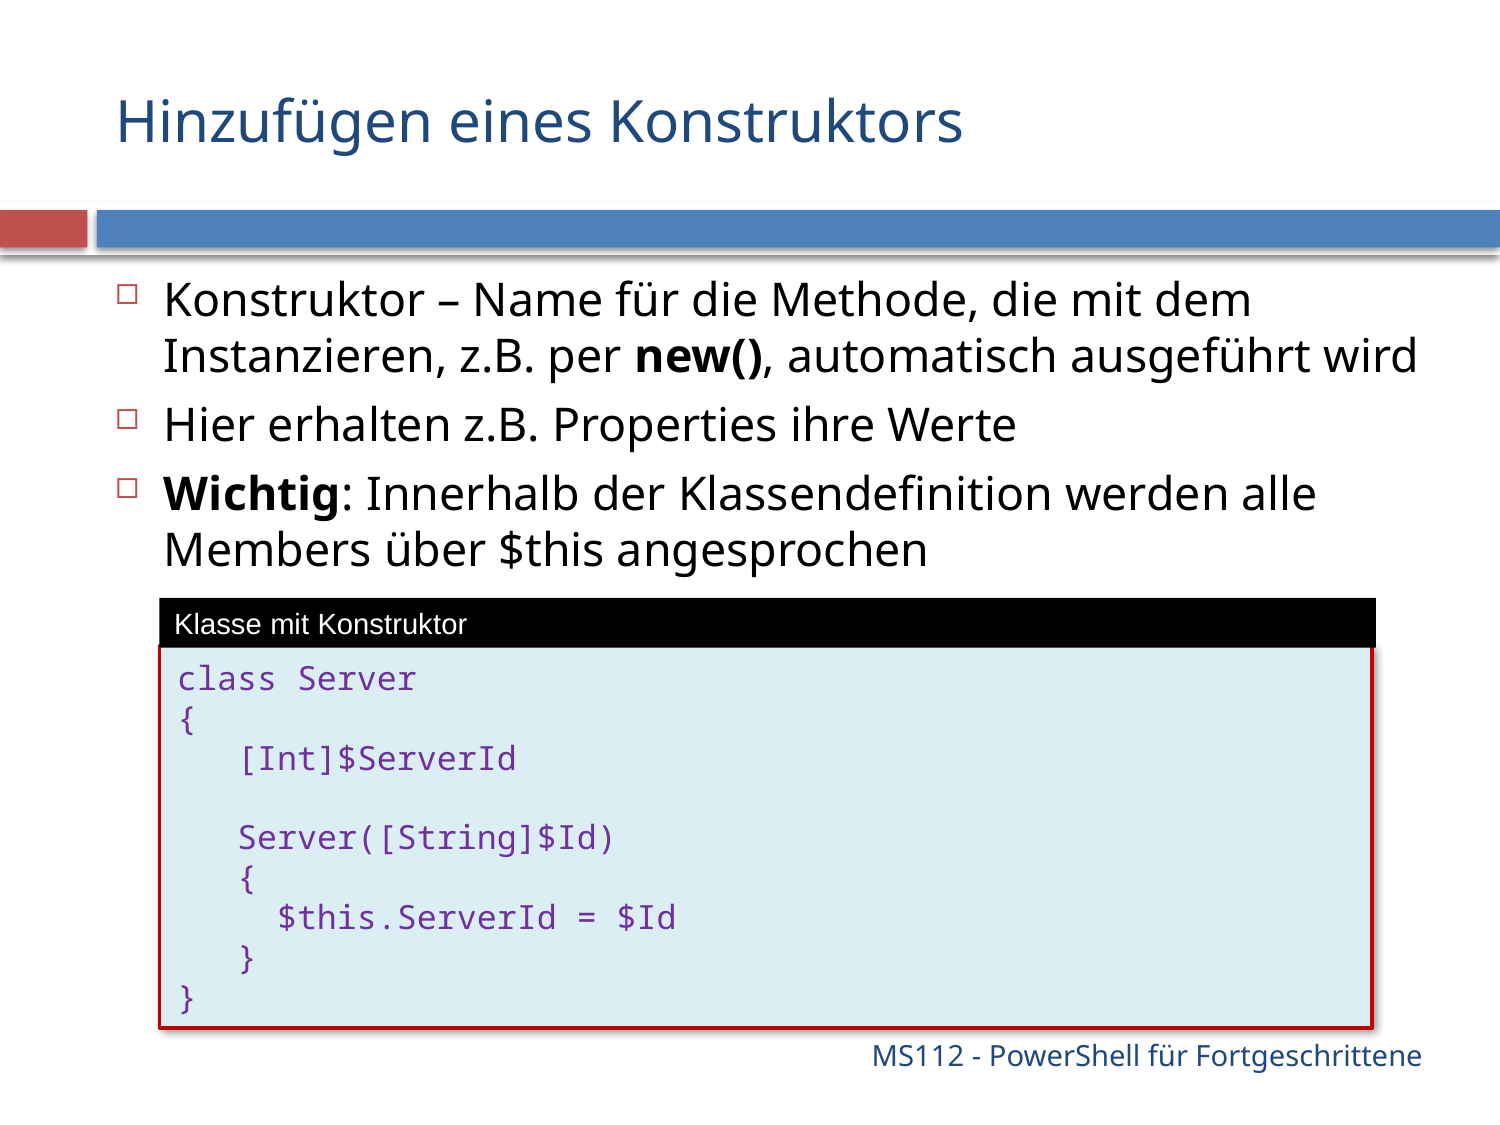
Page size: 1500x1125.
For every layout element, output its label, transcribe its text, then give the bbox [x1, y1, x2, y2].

footer MS112 - PowerShell für Fortgeschrittene [99, 1024, 1438, 1085]
text_box Klasse mit Konstruktor [159, 597, 1376, 648]
title Hinzufügen eines Konstruktors [100, 37, 1438, 200]
text_box class Server { [Int]$ServerId Server([String]$Id) { $this.ServerId = $Id } } [159, 648, 1373, 1028]
list Konstruktor – Name für die Methode, die mit dem Instanzieren, z.B. per new(), automatisch ausgeführt wird Hier erhalten z.B. Properties ihre Werte Wichtig: Innerhalb der Klassendefinition werden alle Members über $this angesprochen [100, 262, 1438, 634]
